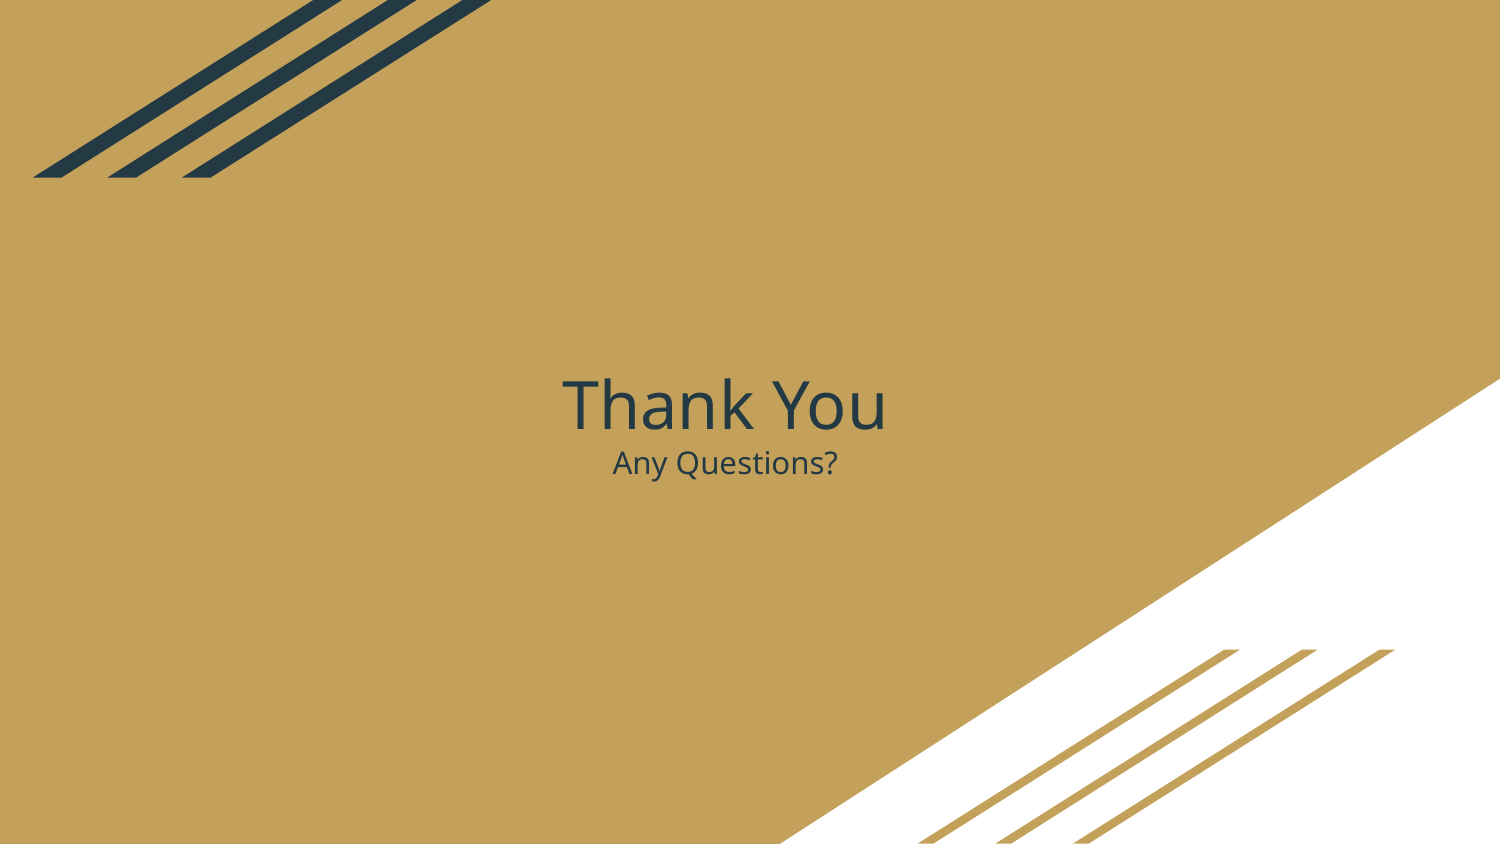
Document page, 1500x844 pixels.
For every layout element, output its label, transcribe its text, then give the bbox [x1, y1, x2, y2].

title Thank You Any Questions? [228, 232, 1223, 612]
